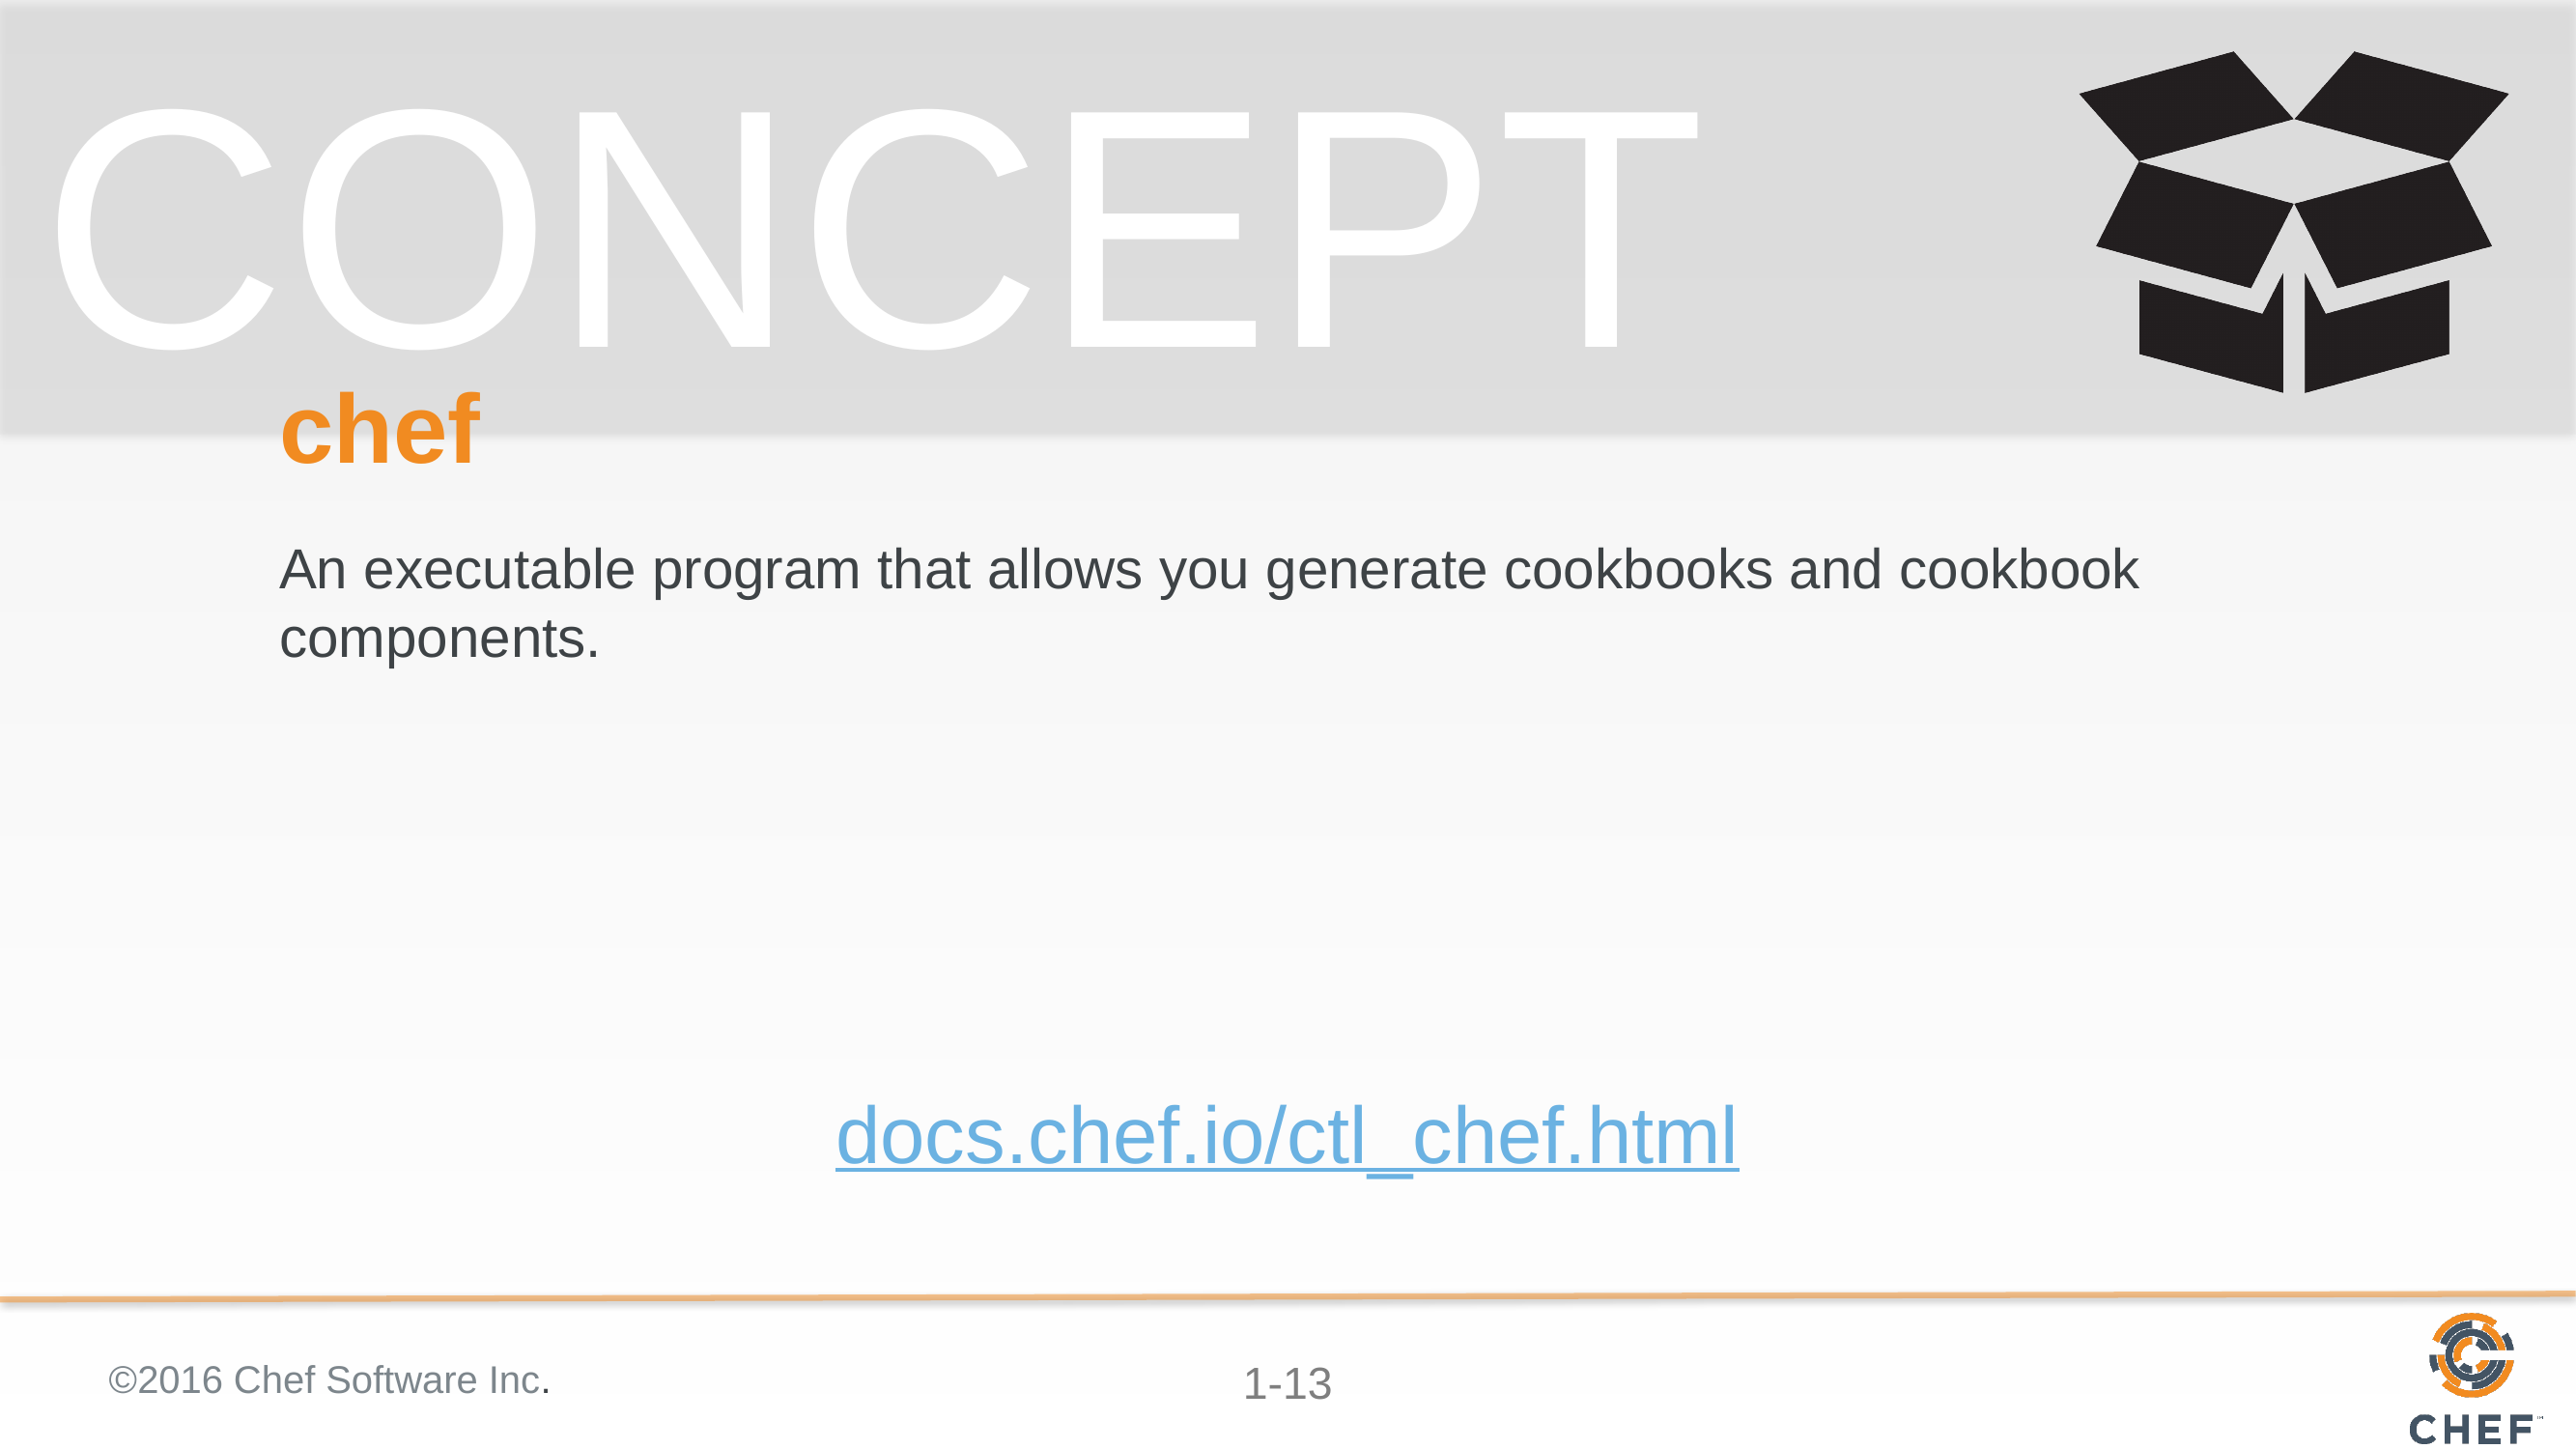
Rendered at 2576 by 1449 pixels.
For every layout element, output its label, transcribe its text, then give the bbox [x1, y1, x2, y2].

subtitle An executable program that allows you generate cookbooks and cookbook components. [265, 518, 2217, 1049]
title chef [265, 363, 2217, 499]
picture [2399, 1297, 2551, 1449]
text_box docs.chef.io/ctl_chef.html [760, 1068, 1816, 1213]
picture [2079, 51, 2509, 399]
